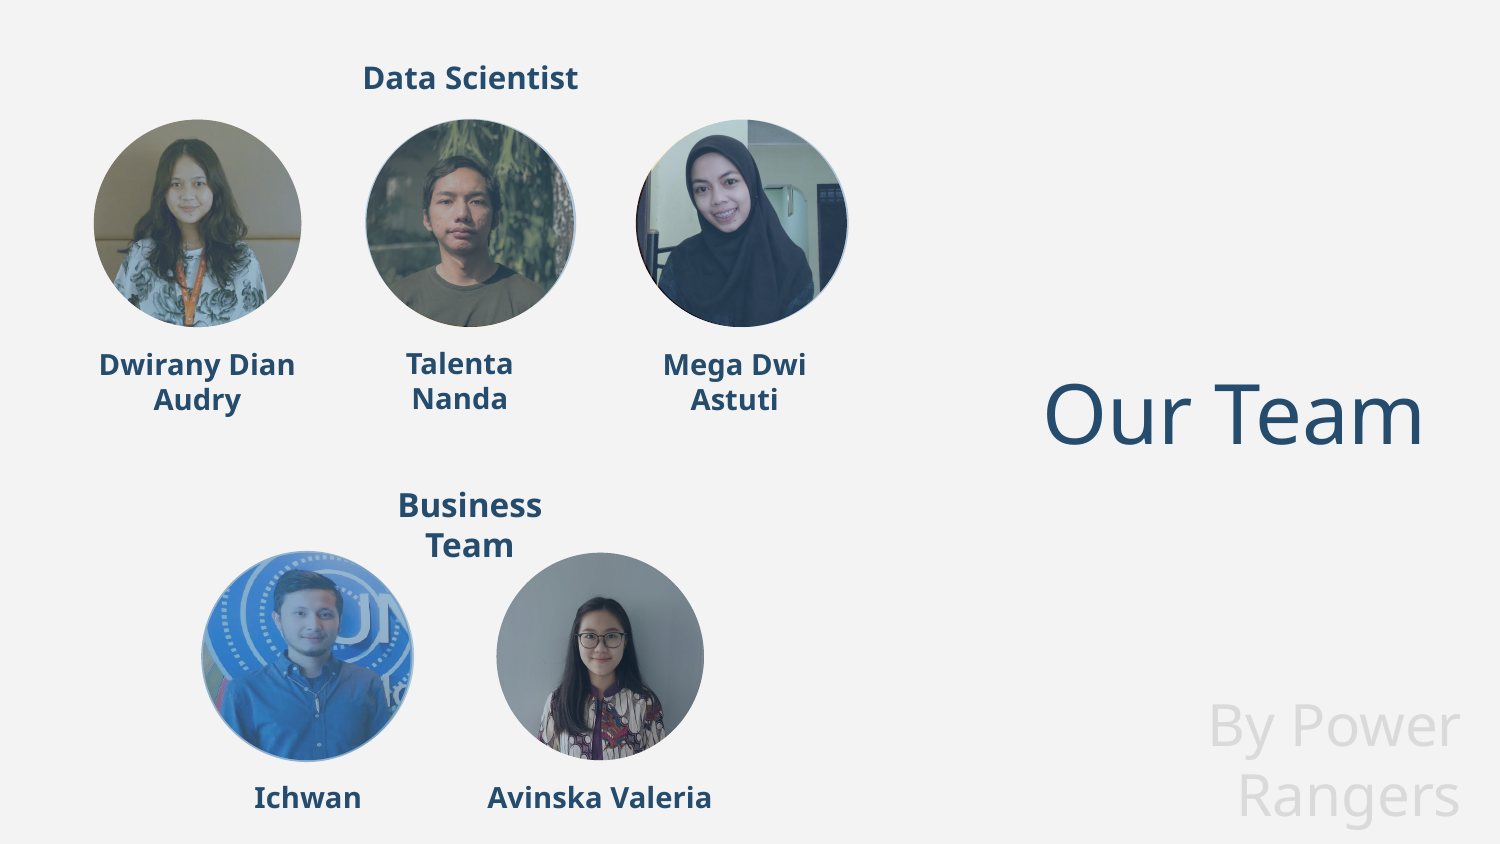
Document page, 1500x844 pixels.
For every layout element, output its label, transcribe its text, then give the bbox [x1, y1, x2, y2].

text_box Data Scientist [343, 43, 598, 91]
text_box Dwirany Dian Audry [69, 331, 326, 405]
text_box Avinska Valeria [455, 764, 745, 807]
title Our Team [1027, 337, 1495, 485]
text_box By Power Rangers [1088, 673, 1477, 843]
text_box Ichwan [196, 764, 421, 807]
picture [202, 552, 411, 761]
text_box Mega Dwi Astuti [622, 331, 847, 373]
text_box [93, 119, 302, 328]
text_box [496, 552, 705, 761]
picture [635, 119, 848, 328]
picture [366, 119, 574, 328]
text_box Business Team [342, 469, 598, 517]
text_box Talenta Nanda [347, 329, 572, 372]
